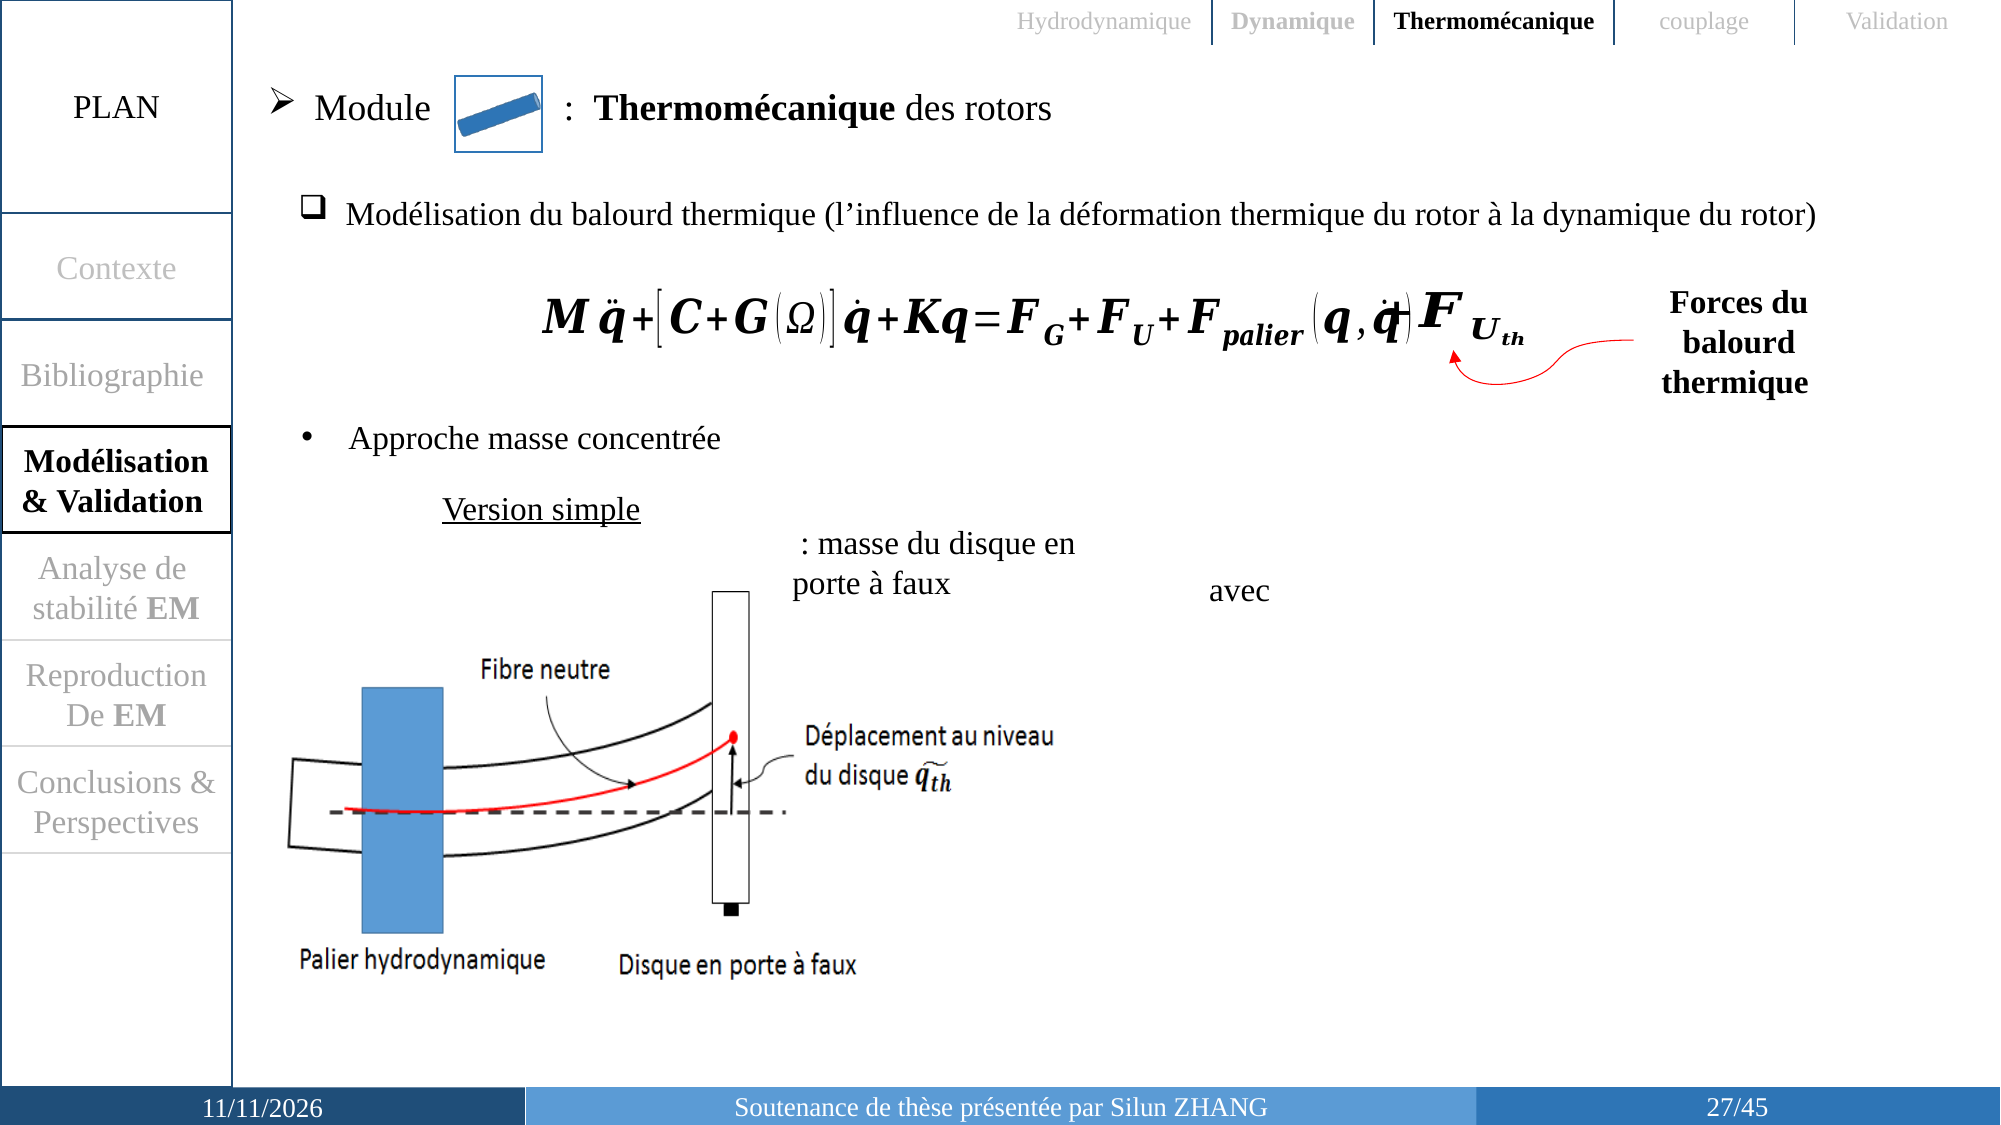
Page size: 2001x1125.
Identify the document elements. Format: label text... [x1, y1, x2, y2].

table_header Validation [1795, 0, 2000, 45]
picture [457, 92, 541, 137]
footer Soutenance de thèse présentée par Silun ZHANG [526, 1087, 1477, 1125]
text_box [454, 75, 543, 153]
text_box Module : Thermomécanique des rotors [543, 75, 1091, 136]
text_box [1453, 340, 1634, 351]
text_box Forces du balourd thermique [1633, 272, 1845, 408]
table_header Hydrodynamique [996, 0, 1211, 45]
table_header Dynamique [1213, 0, 1373, 45]
text_box Version simple [427, 479, 656, 535]
table_header couplage [1615, 0, 1794, 45]
slide_number 27/45 [1477, 1087, 2000, 1125]
text_box Contexte [0, 212, 233, 321]
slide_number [0, 1087, 525, 1125]
text_box Approche masse concentrée [286, 409, 737, 464]
text_box Module : Thermomécanique des rotors [252, 75, 454, 136]
picture [283, 591, 1075, 1003]
text_box Modélisation du balourd thermique (l’influence de la déformation thermique du rotor à la dynamique du rotor) [283, 184, 1834, 240]
text_box [0, 0, 233, 212]
table_header Thermomécanique [1375, 0, 1613, 45]
text_box [0, 321, 233, 1087]
